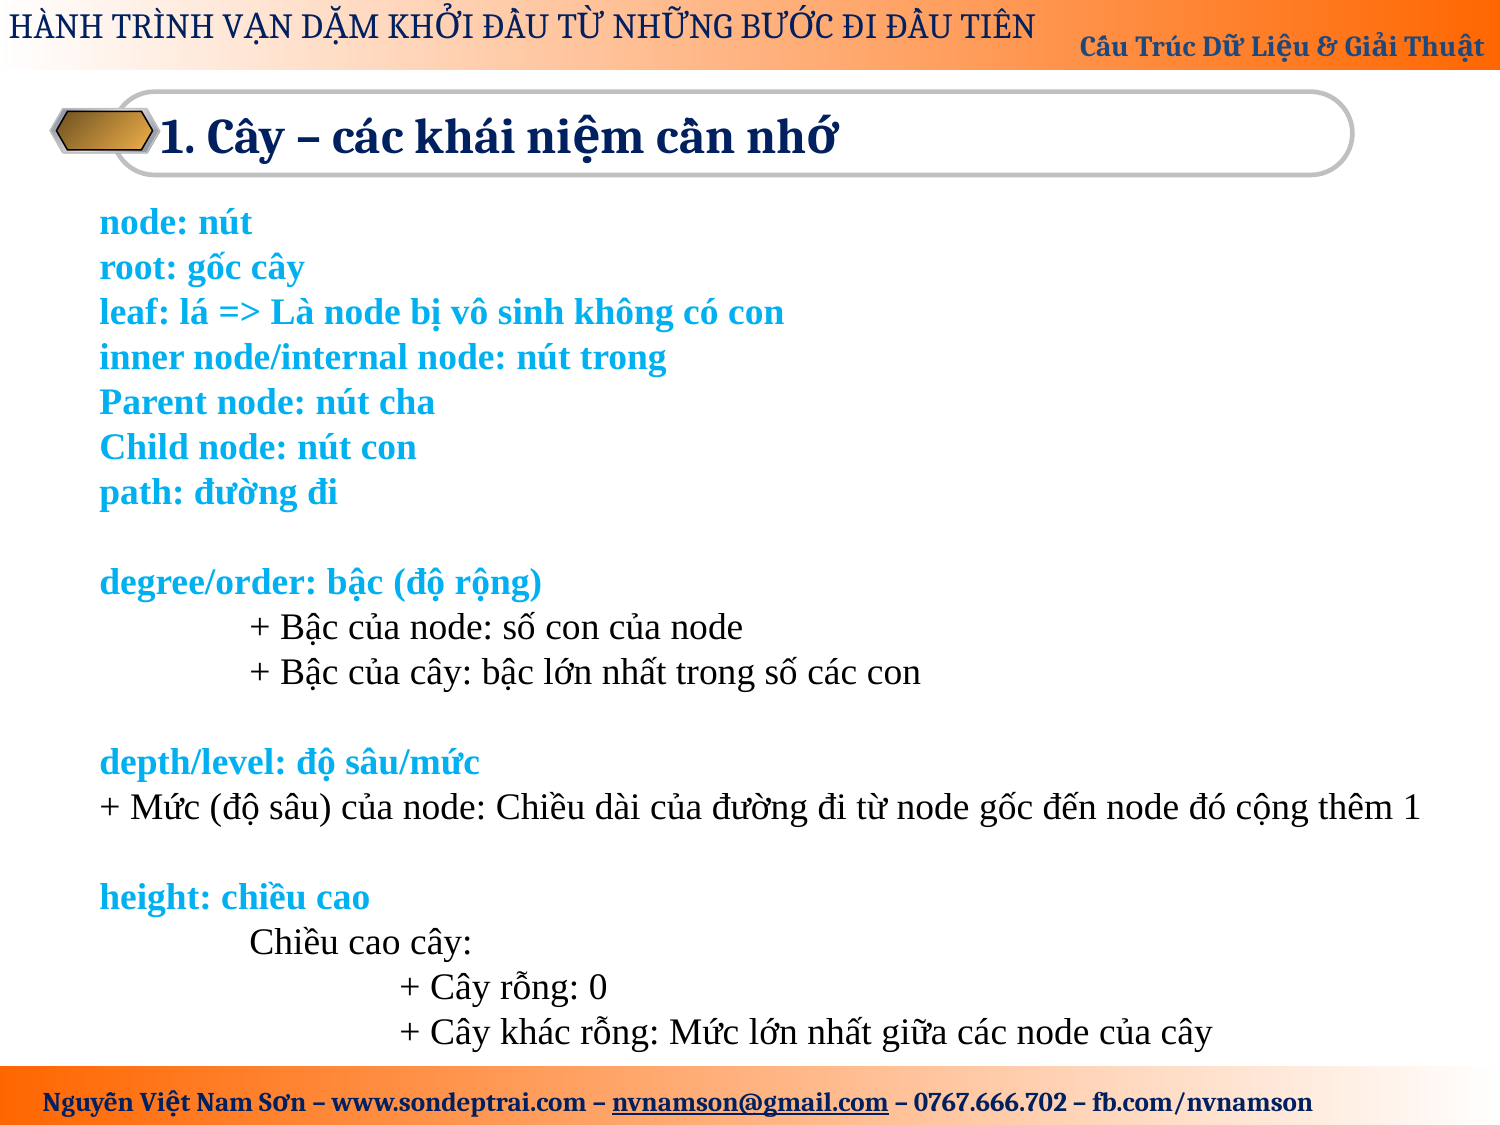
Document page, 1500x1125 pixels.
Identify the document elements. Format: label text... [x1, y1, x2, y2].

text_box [646, 1067, 650, 1099]
text_box 3 [674, 10, 680, 36]
text_box 3 [674, 0, 679, 8]
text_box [558, 1106, 562, 1125]
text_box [646, 1115, 650, 1125]
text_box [586, 38, 590, 70]
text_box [498, 31, 502, 70]
text_box 3 [674, 37, 679, 70]
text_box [558, 1067, 562, 1103]
text_box 3 [821, 1067, 826, 1113]
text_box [586, 8, 590, 36]
text_box node: nút root: gốc cây leaf: lá => Là node bị vô sinh không có con inner node/internal node: nút trong Parent node: nút cha Child node: nút con path: đường đi degree/order: bậc (độ rộng) + Bậc của node: số con của node + Bậc của cây: bậc lớn nhất trong số các con depth/level: độ sâu/mức + Mức (độ sâu) của node: Chiều dài của đường đi từ node gốc đến node đó cộng thêm 1 height: chiều cao Chiều cao cây: + Cây rỗng: 0 + Cây khác rỗng: Mức lớn nhất giữa các node của cây [84, 189, 1500, 1060]
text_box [646, 1100, 650, 1113]
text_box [498, 0, 502, 21]
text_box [49, 91, 1353, 176]
